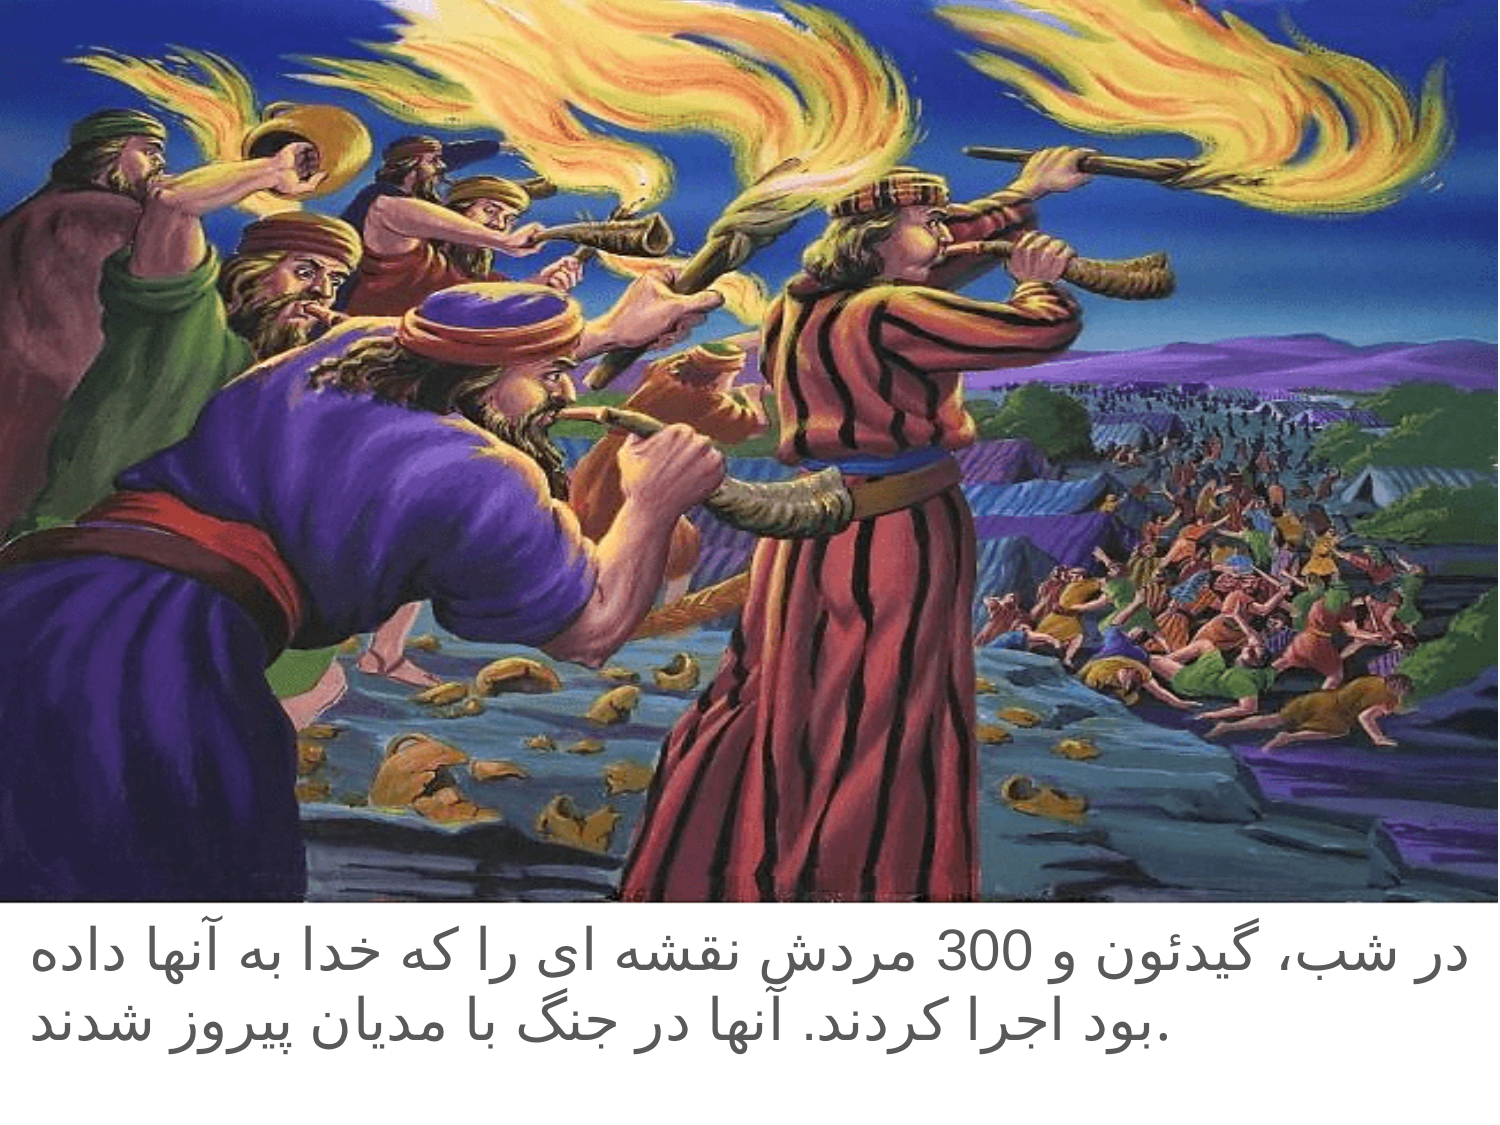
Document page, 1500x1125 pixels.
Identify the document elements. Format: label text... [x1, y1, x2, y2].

picture [0, 0, 1498, 906]
text_box در شب، گیدئون و 300 مردش نقشه ای را که خدا به آنها داده بود اجرا کردند. آنها در جنگ با مدیان پیروز شدند. [14, 911, 1500, 1060]
